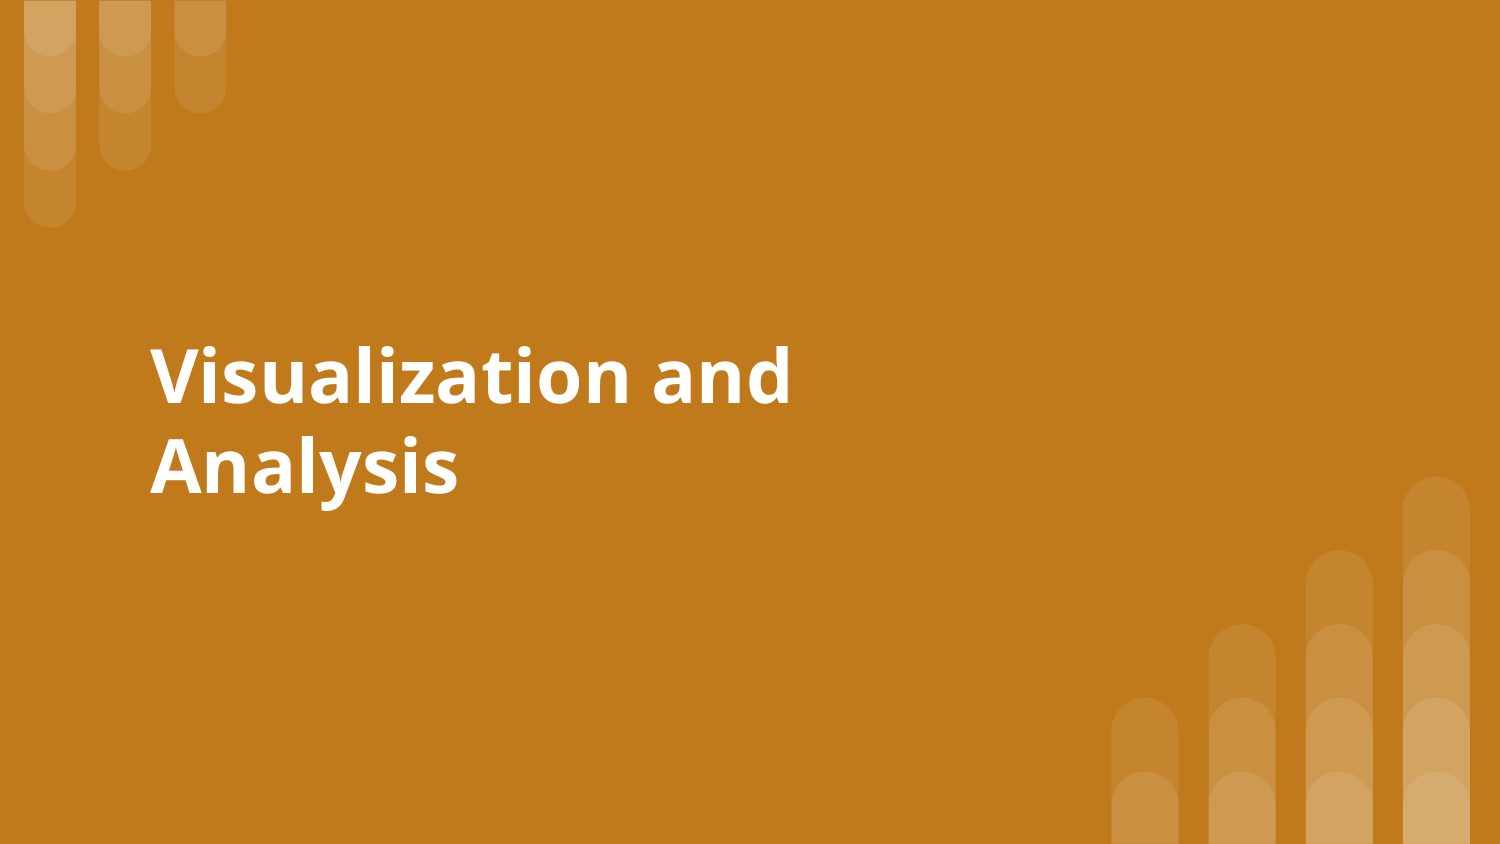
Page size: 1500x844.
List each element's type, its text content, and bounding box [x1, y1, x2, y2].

title Visualization and Analysis [135, 264, 1097, 572]
